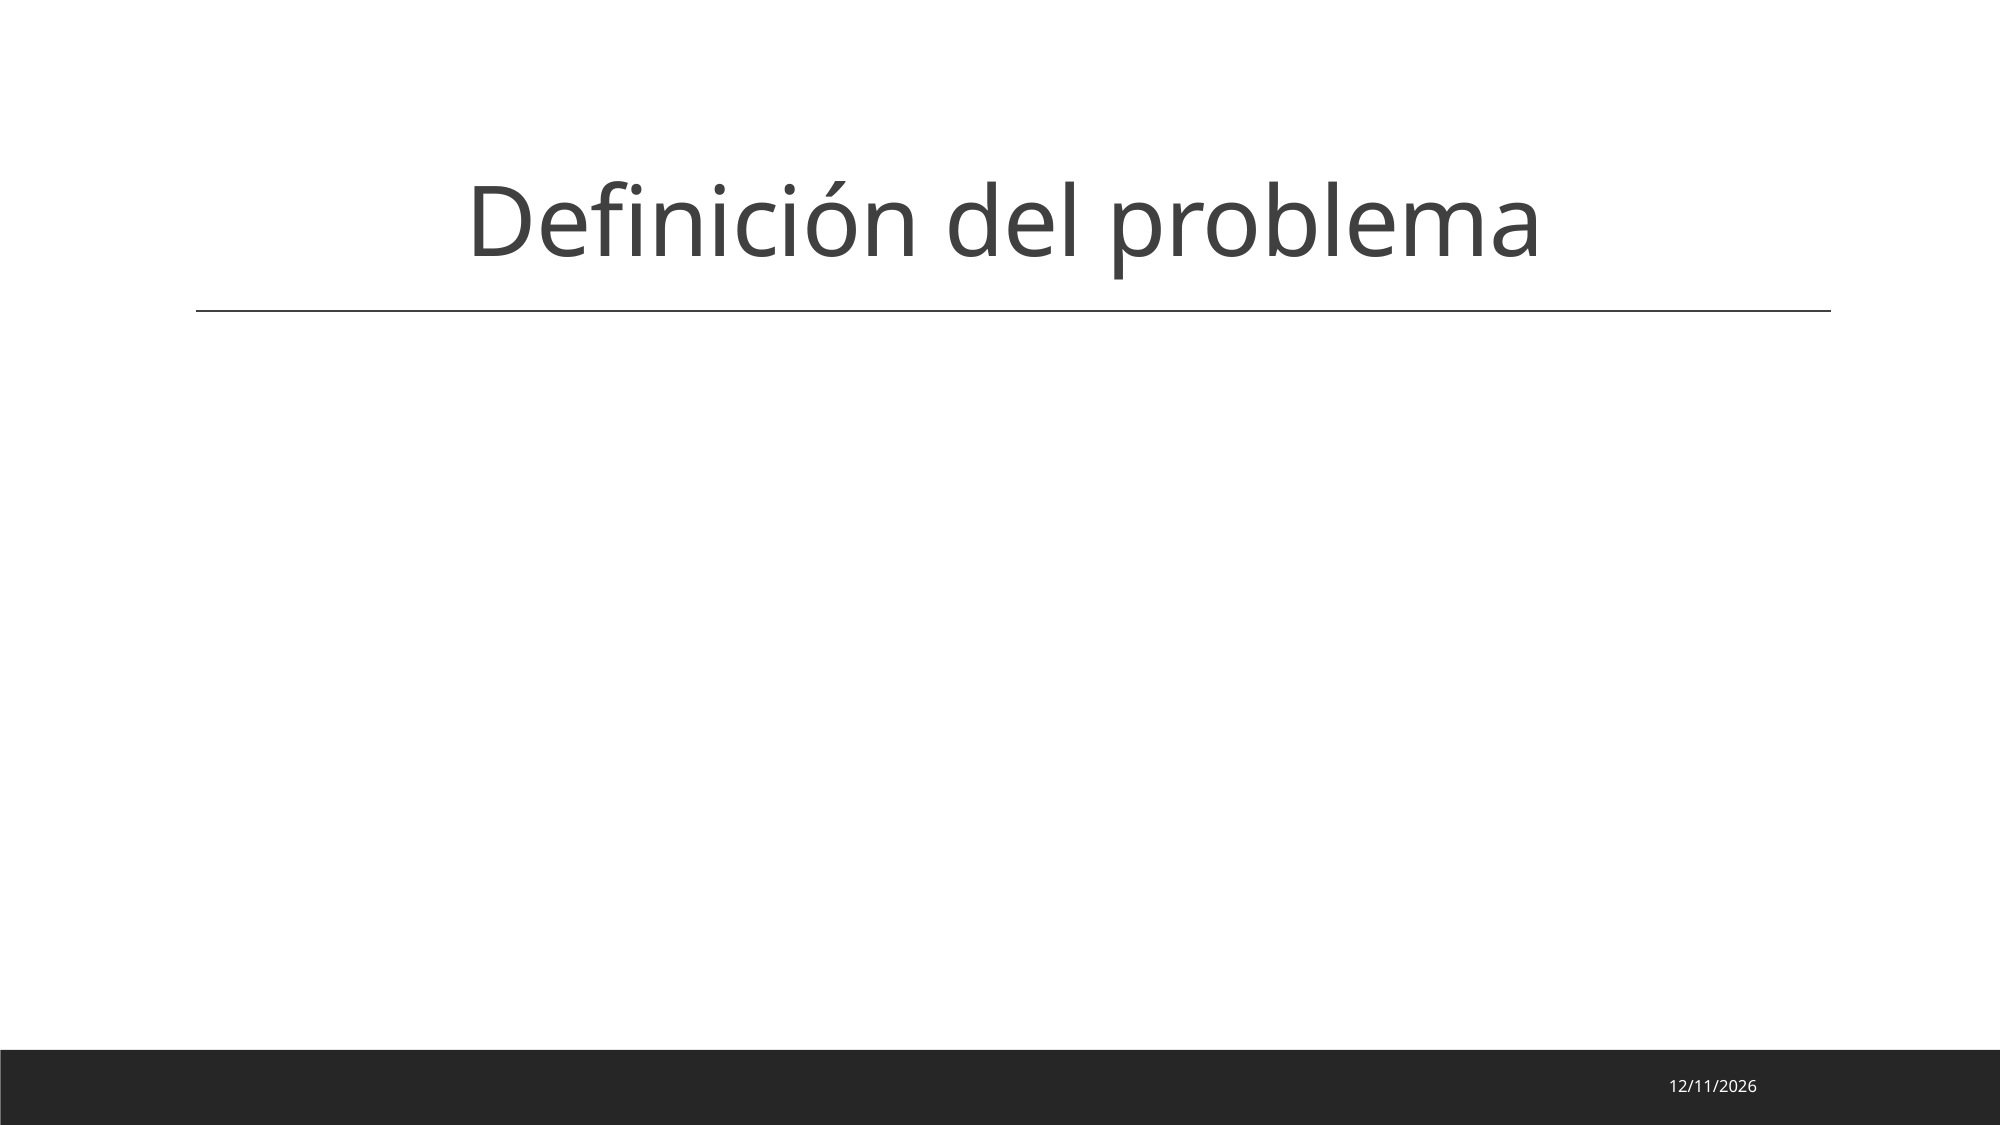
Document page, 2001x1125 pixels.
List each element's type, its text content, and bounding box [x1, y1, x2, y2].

title Definición del problema [180, 47, 1830, 285]
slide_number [1348, 1057, 1773, 1118]
